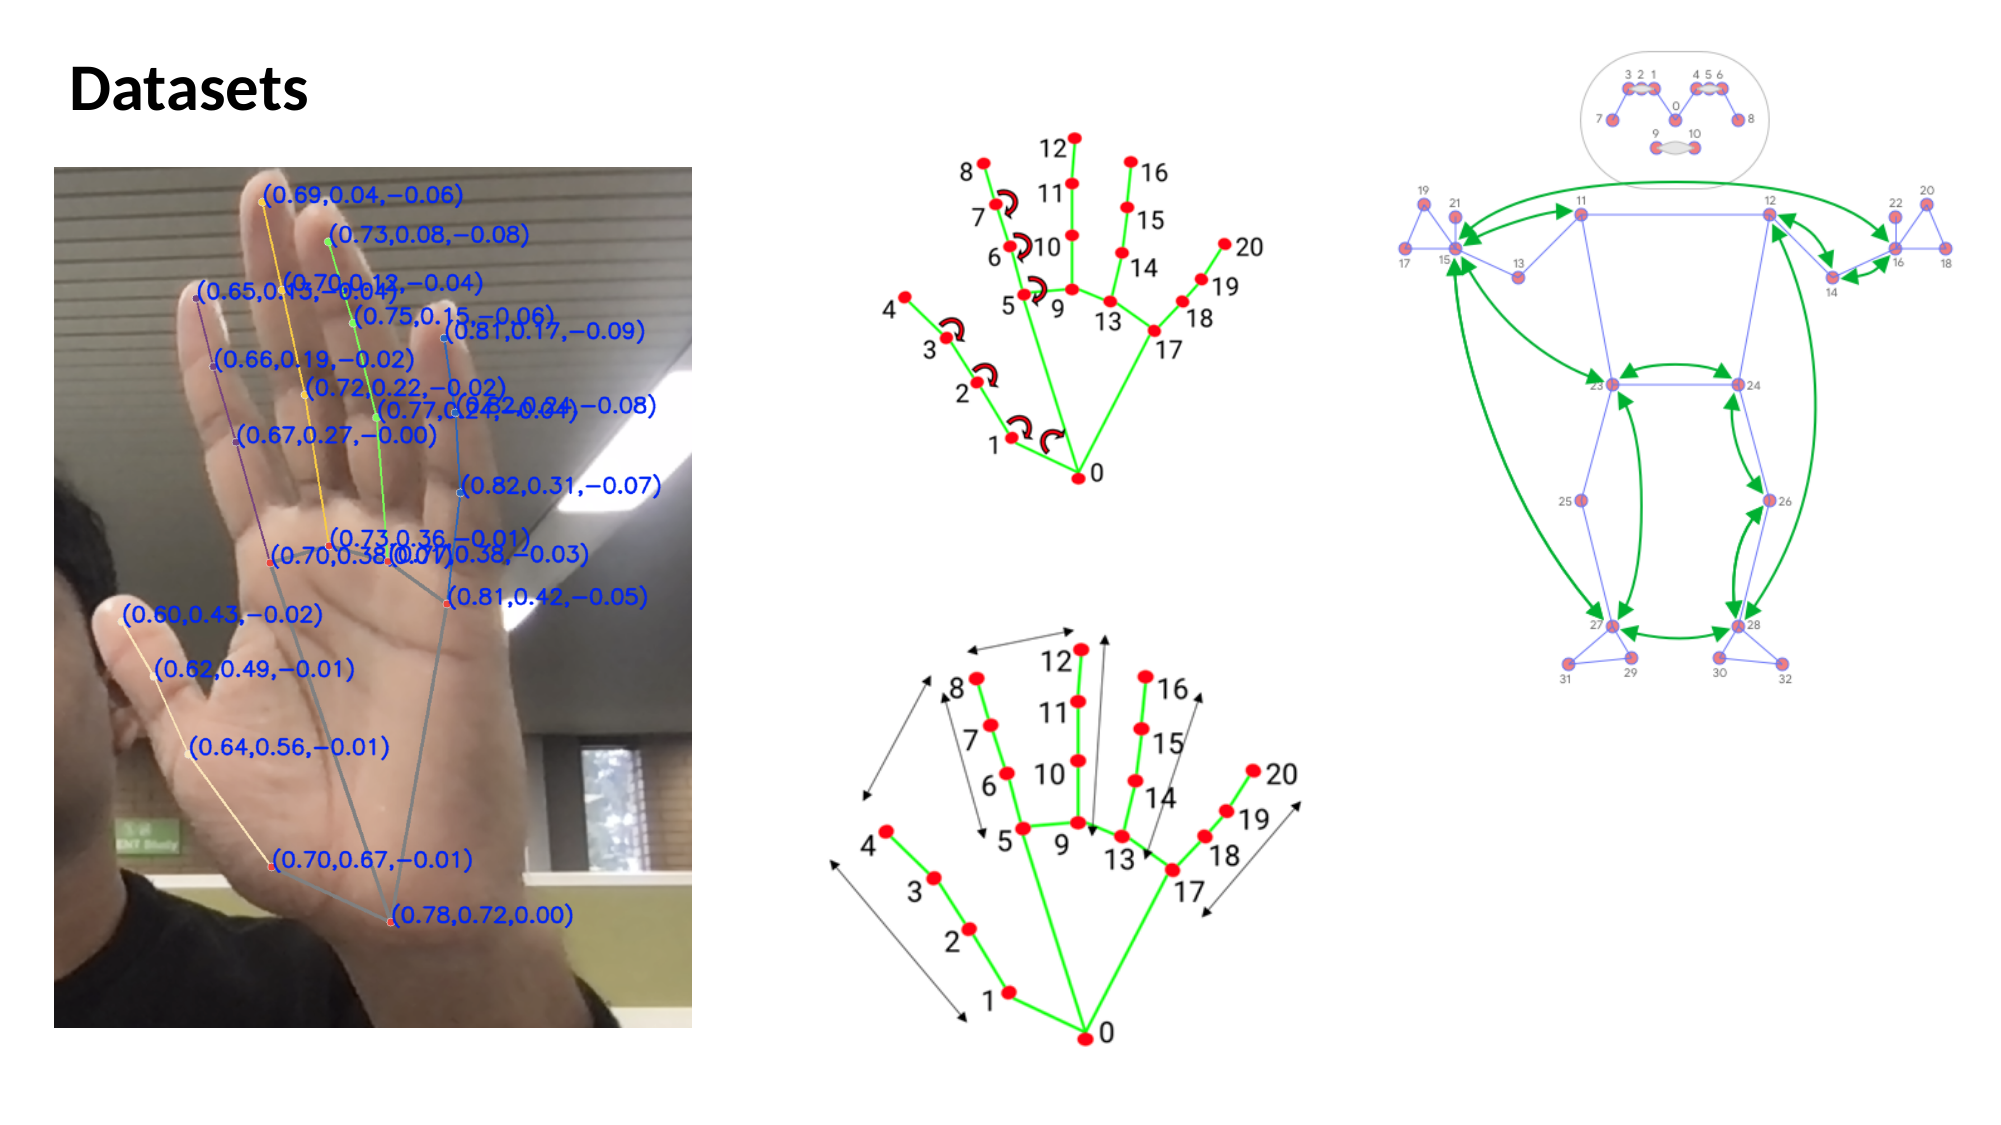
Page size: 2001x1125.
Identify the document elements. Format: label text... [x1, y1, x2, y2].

picture [818, 625, 1323, 1072]
picture [862, 113, 1275, 517]
picture [54, 167, 692, 1028]
text_box Datasets [54, 36, 1169, 132]
picture [1379, 36, 1977, 706]
